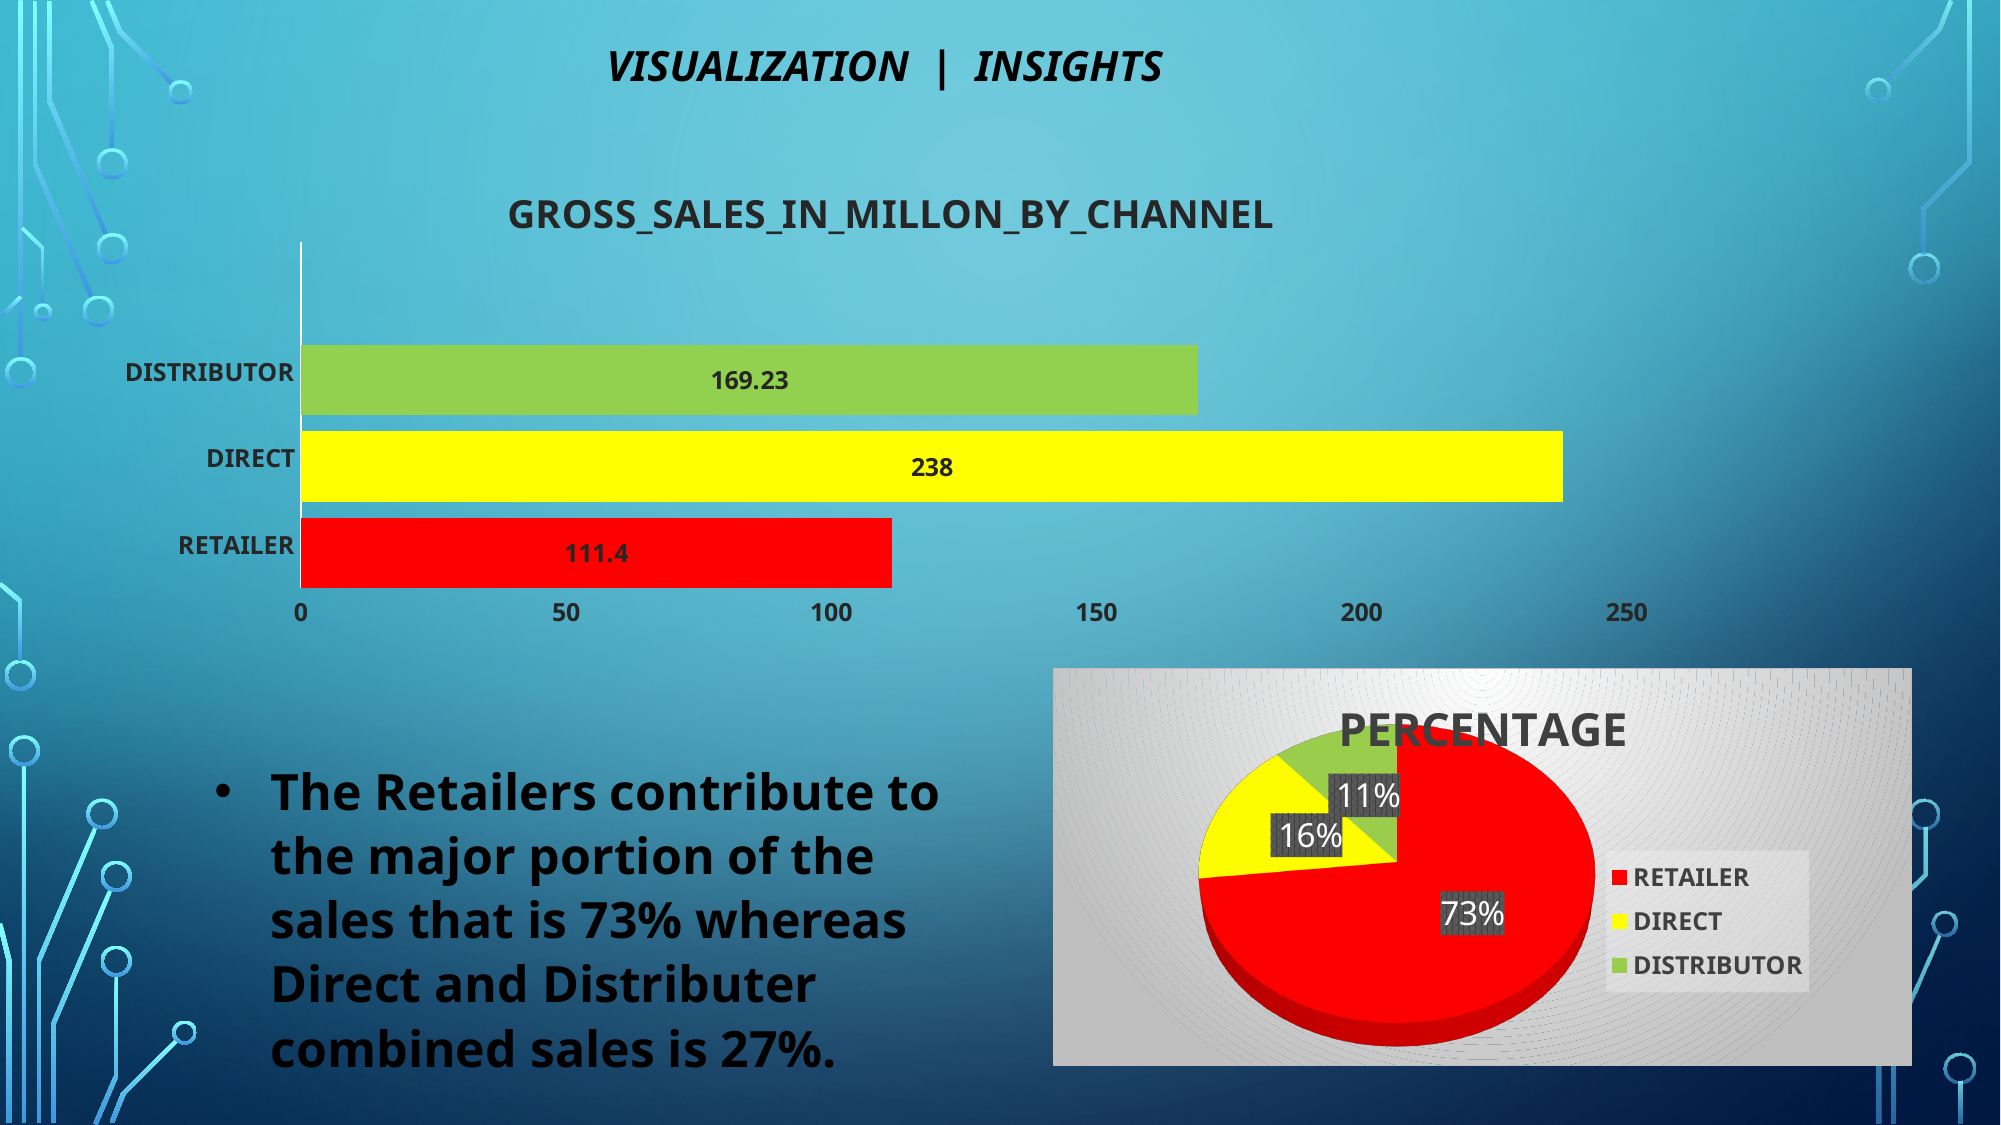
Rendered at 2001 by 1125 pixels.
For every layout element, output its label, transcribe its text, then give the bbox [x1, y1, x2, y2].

title Visualization | Insights [199, 24, 1571, 94]
text_box The Retailers contribute to the major portion of the sales that is 73% whereas Direct and Distributer combined sales is 27%. [199, 748, 1000, 1085]
chart [1052, 667, 1913, 1067]
chart [72, 156, 1710, 644]
